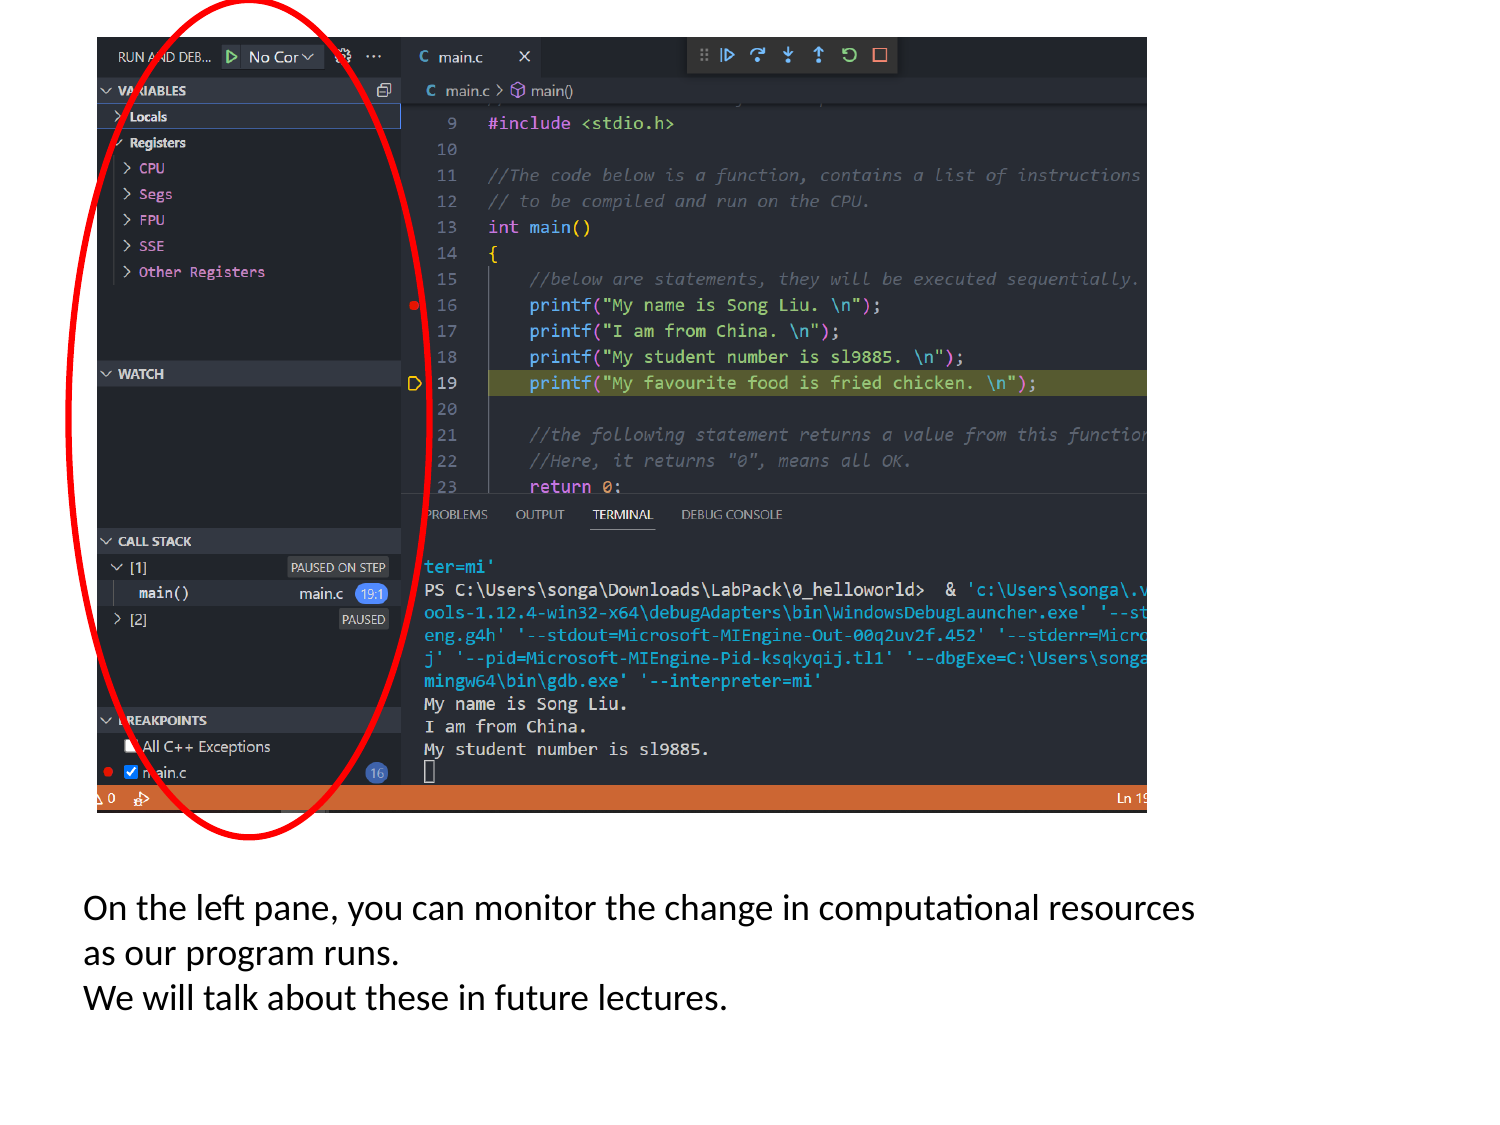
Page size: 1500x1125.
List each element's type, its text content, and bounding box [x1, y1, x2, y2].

text_box On the left pane, you can monitor the change in computational resources as our program runs. We will talk about these in future lectures. [68, 875, 1243, 1026]
text_box [195, 821, 303, 840]
text_box [172, 0, 326, 36]
picture [97, 37, 1147, 813]
text_box [66, 203, 92, 634]
